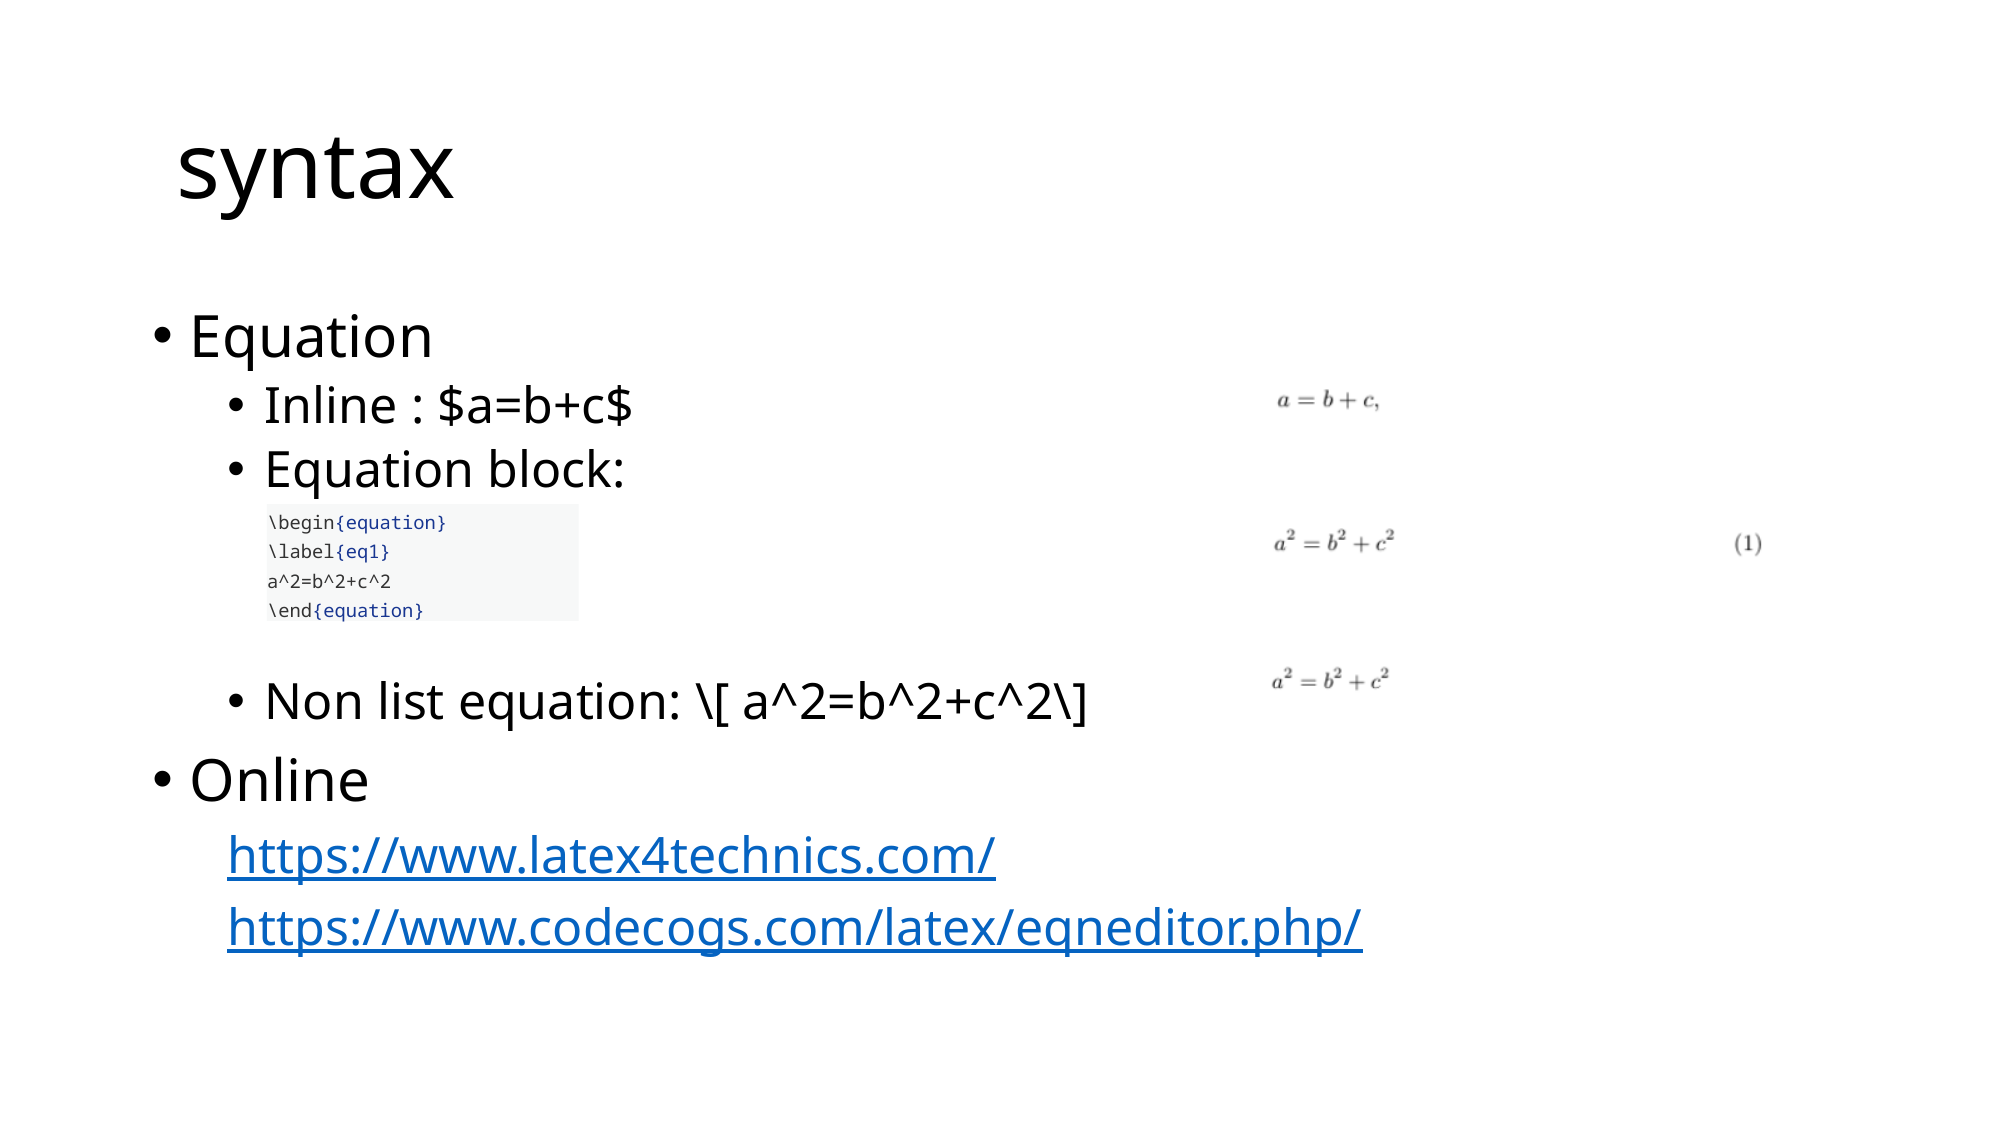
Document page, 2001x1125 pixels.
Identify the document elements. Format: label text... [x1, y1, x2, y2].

picture [1272, 369, 1397, 428]
list Equation Inline : $a=b+c$ Equation block: Non list equation: \[ a^2=b^2+c^2\] Online https://www.latex4technics.com/ https://www.codecogs.com/latex/eqneditor.php/ [137, 299, 1863, 1014]
text_box \begin{equation} \label{eq1} a^2=b^2+c^2 \end{equation} [266, 504, 579, 621]
picture [1264, 521, 1775, 569]
picture [1231, 648, 1417, 701]
